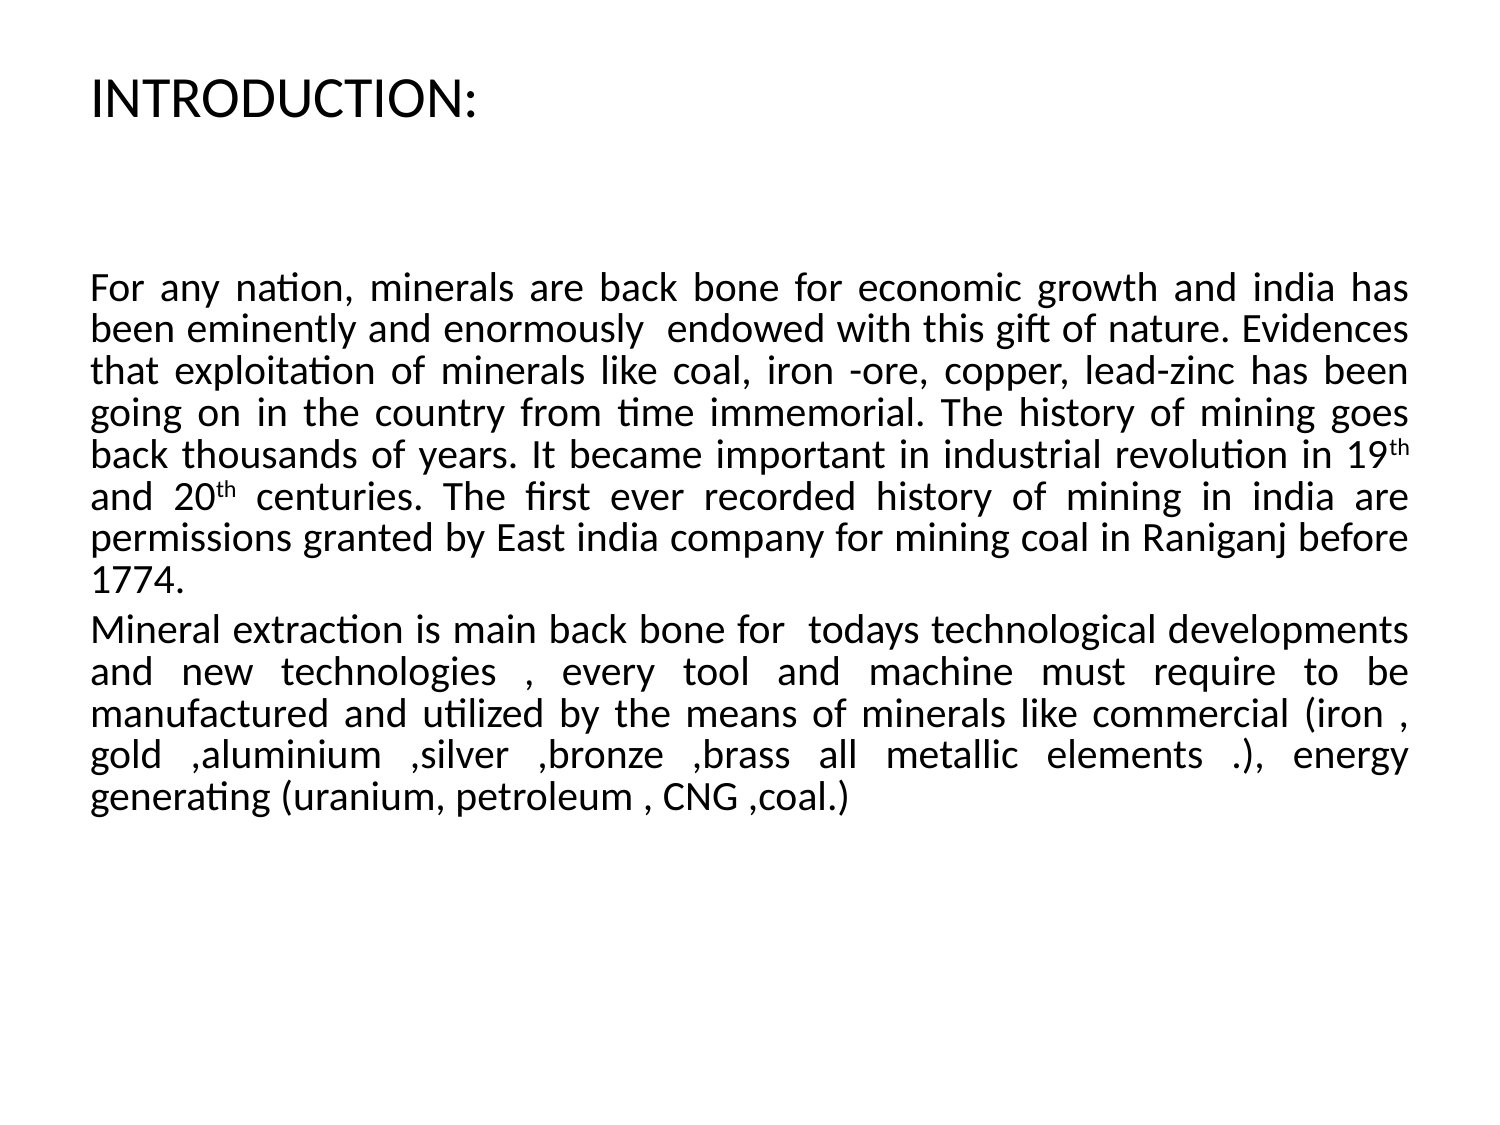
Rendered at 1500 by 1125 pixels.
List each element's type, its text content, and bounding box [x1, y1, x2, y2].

list For any nation, minerals are back bone for economic growth and india has been eminently and enormously endowed with this gift of nature. Evidences that exploitation of minerals like coal, iron -ore, copper, lead-zinc has been going on in the country from time immemorial. The history of mining goes back thousands of years. It became important in industrial revolution in 19th and 20th centuries. The first ever recorded history of mining in india are permissions granted by East india company for mining coal in Raniganj before 1774. Mineral extraction is main back bone for todays technological developments and new technologies , every tool and machine must require to be manufactured and utilized by the means of minerals like commercial (iron , gold ,aluminium ,silver ,bronze ,brass all metallic elements .), energy generating (uranium, petroleum , CNG ,coal.) [75, 262, 1425, 917]
title INTRODUCTION: [75, 45, 609, 161]
